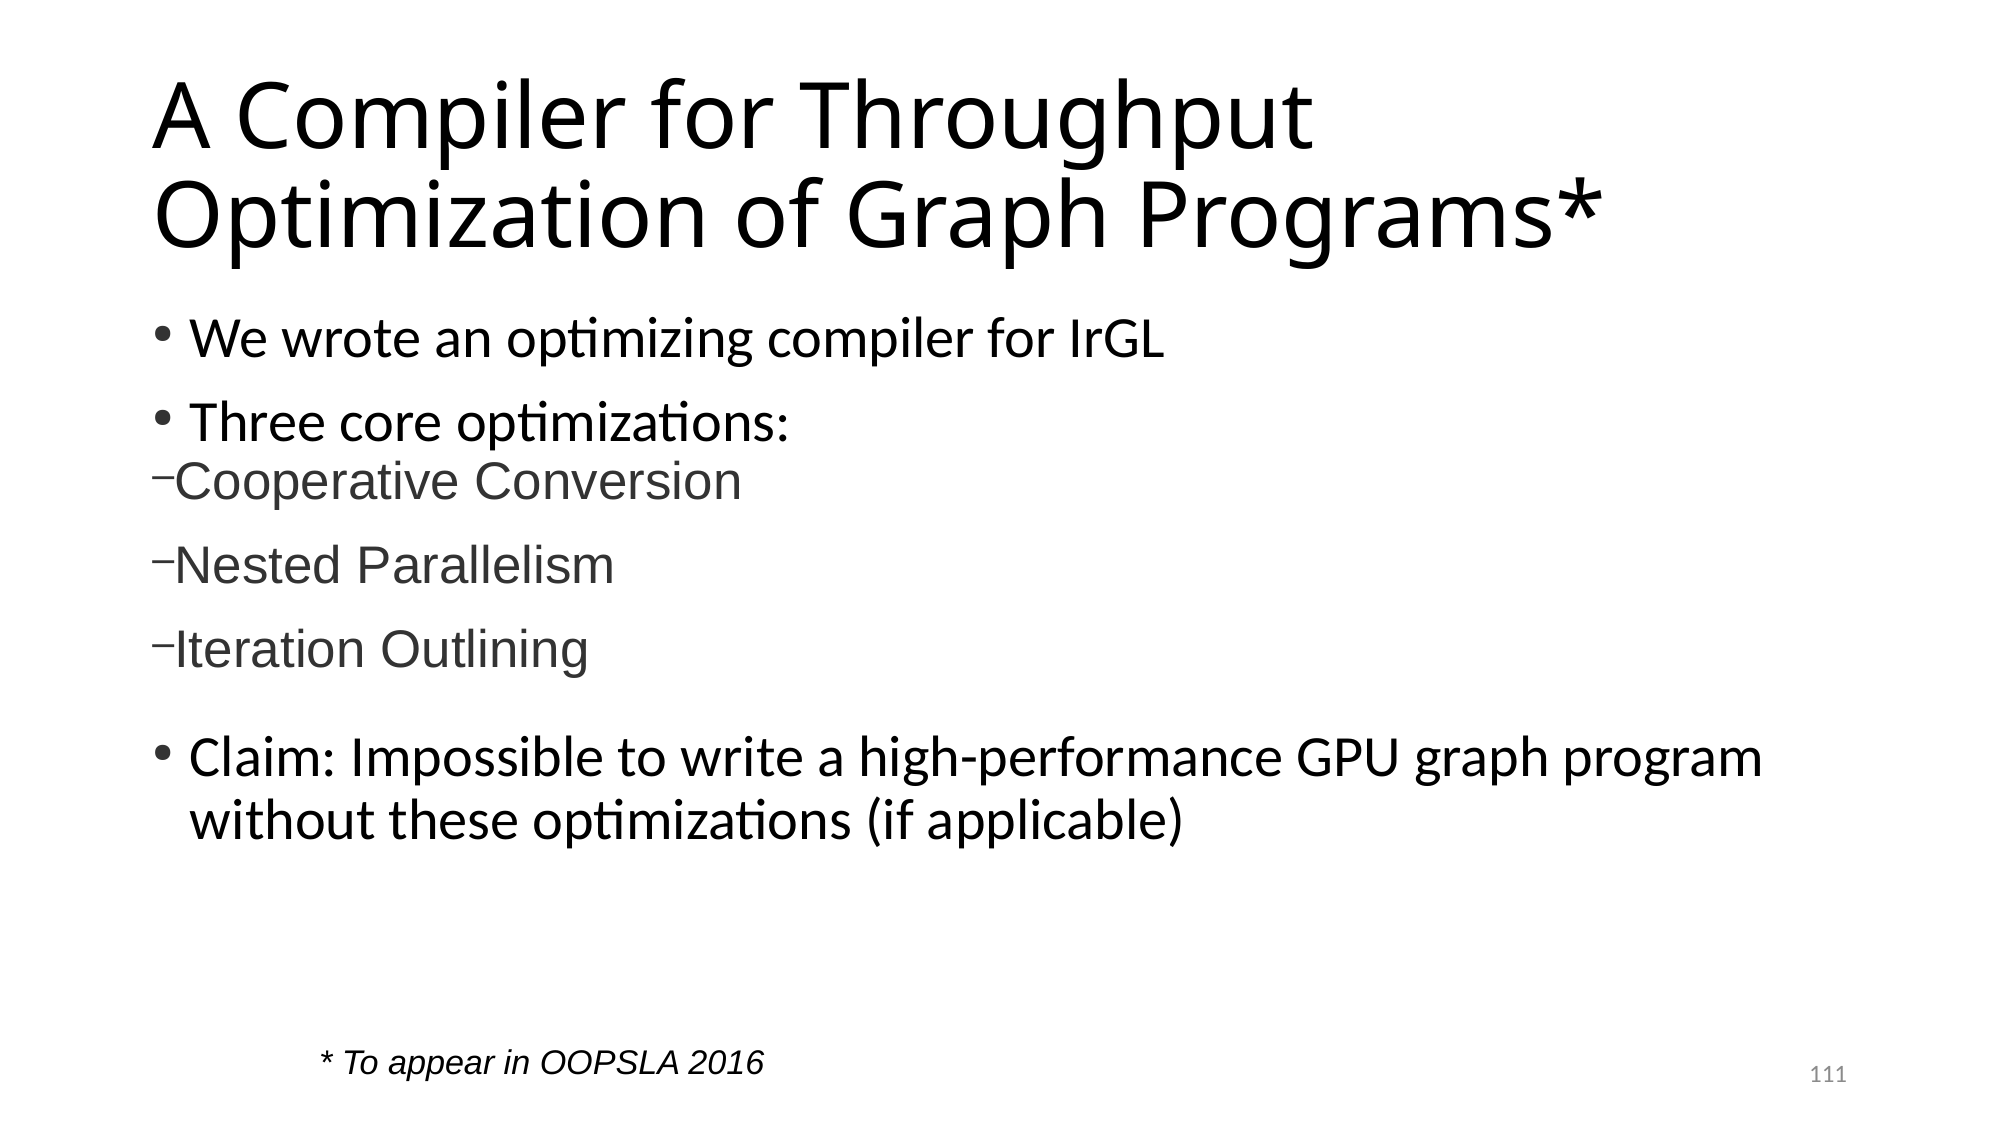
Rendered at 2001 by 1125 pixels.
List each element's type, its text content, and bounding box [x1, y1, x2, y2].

slide_number 111 [1412, 1042, 1863, 1103]
list We wrote an optimizing compiler for IrGL Three core optimizations: Cooperative Conversion Nested Parallelism Iteration Outlining Claim: Impossible to write a high-performance GPU graph program without these optimizations (if applicable) [137, 299, 1863, 1014]
title A Compiler for Throughput Optimization of Graph Programs* [137, 62, 1863, 276]
text_box * To appear in OOPSLA 2016 [305, 1034, 778, 1089]
